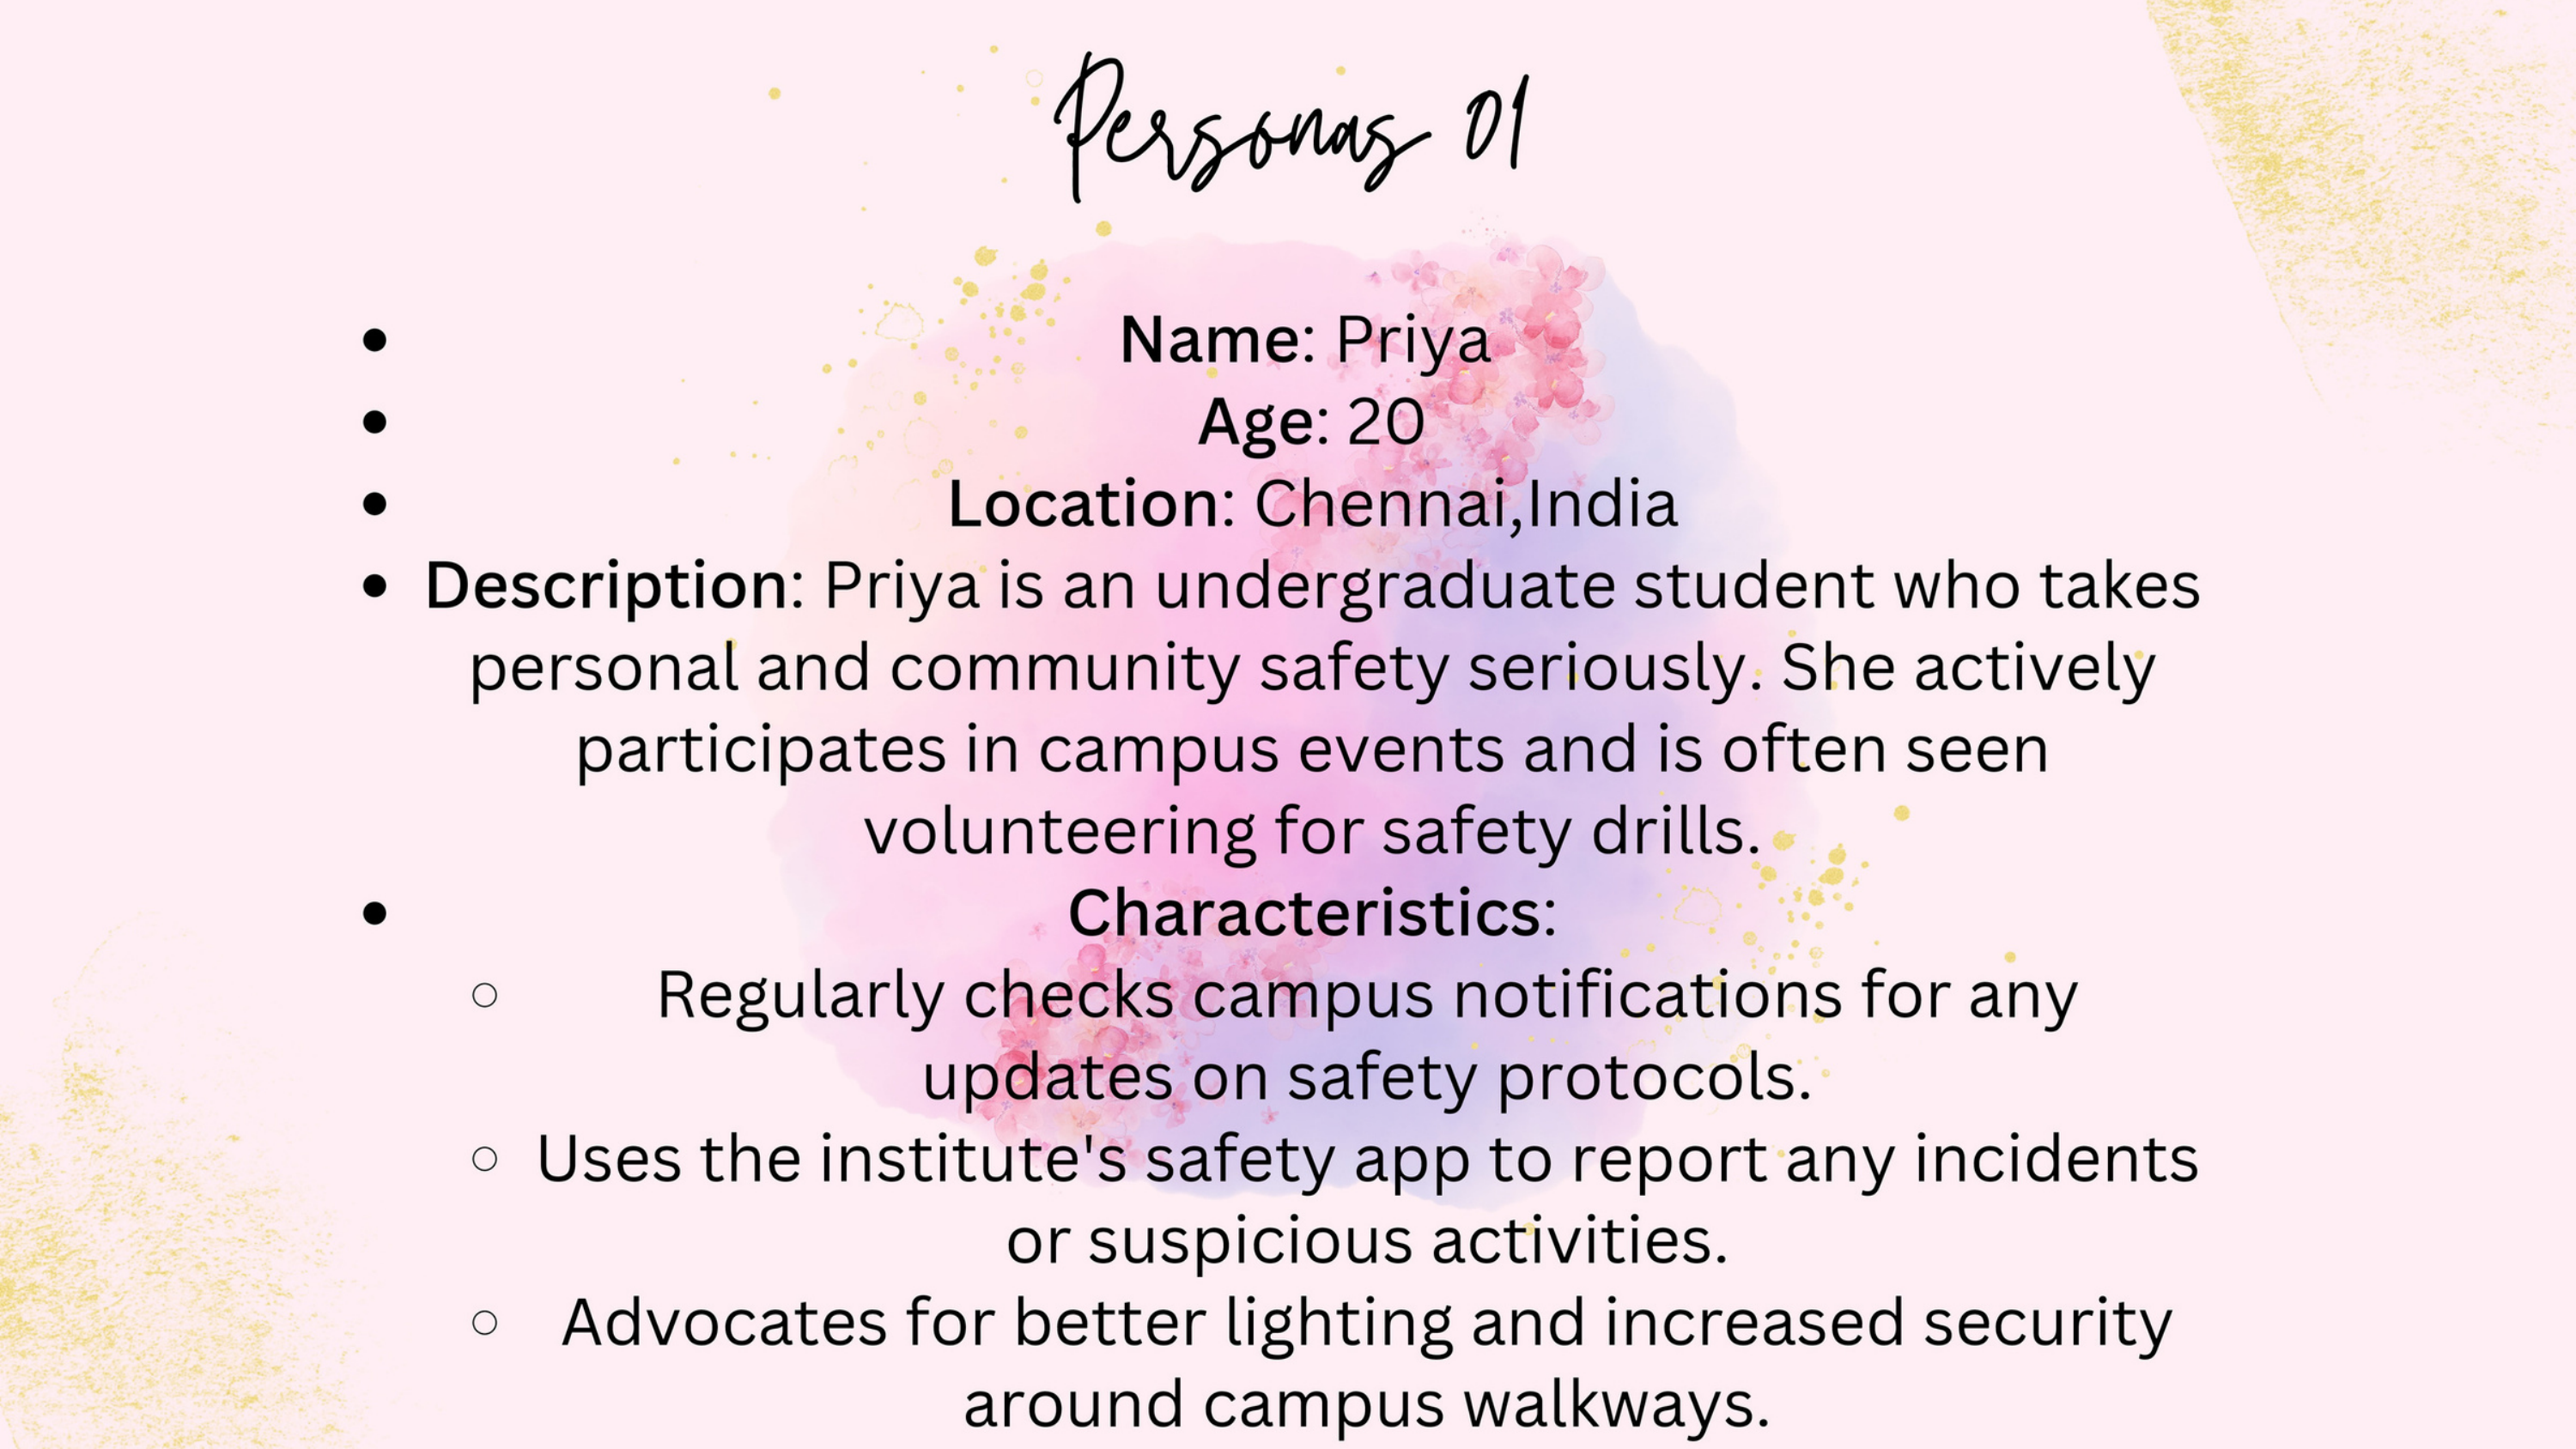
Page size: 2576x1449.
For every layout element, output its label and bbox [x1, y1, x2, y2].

text_box [0, 0, 2576, 1449]
